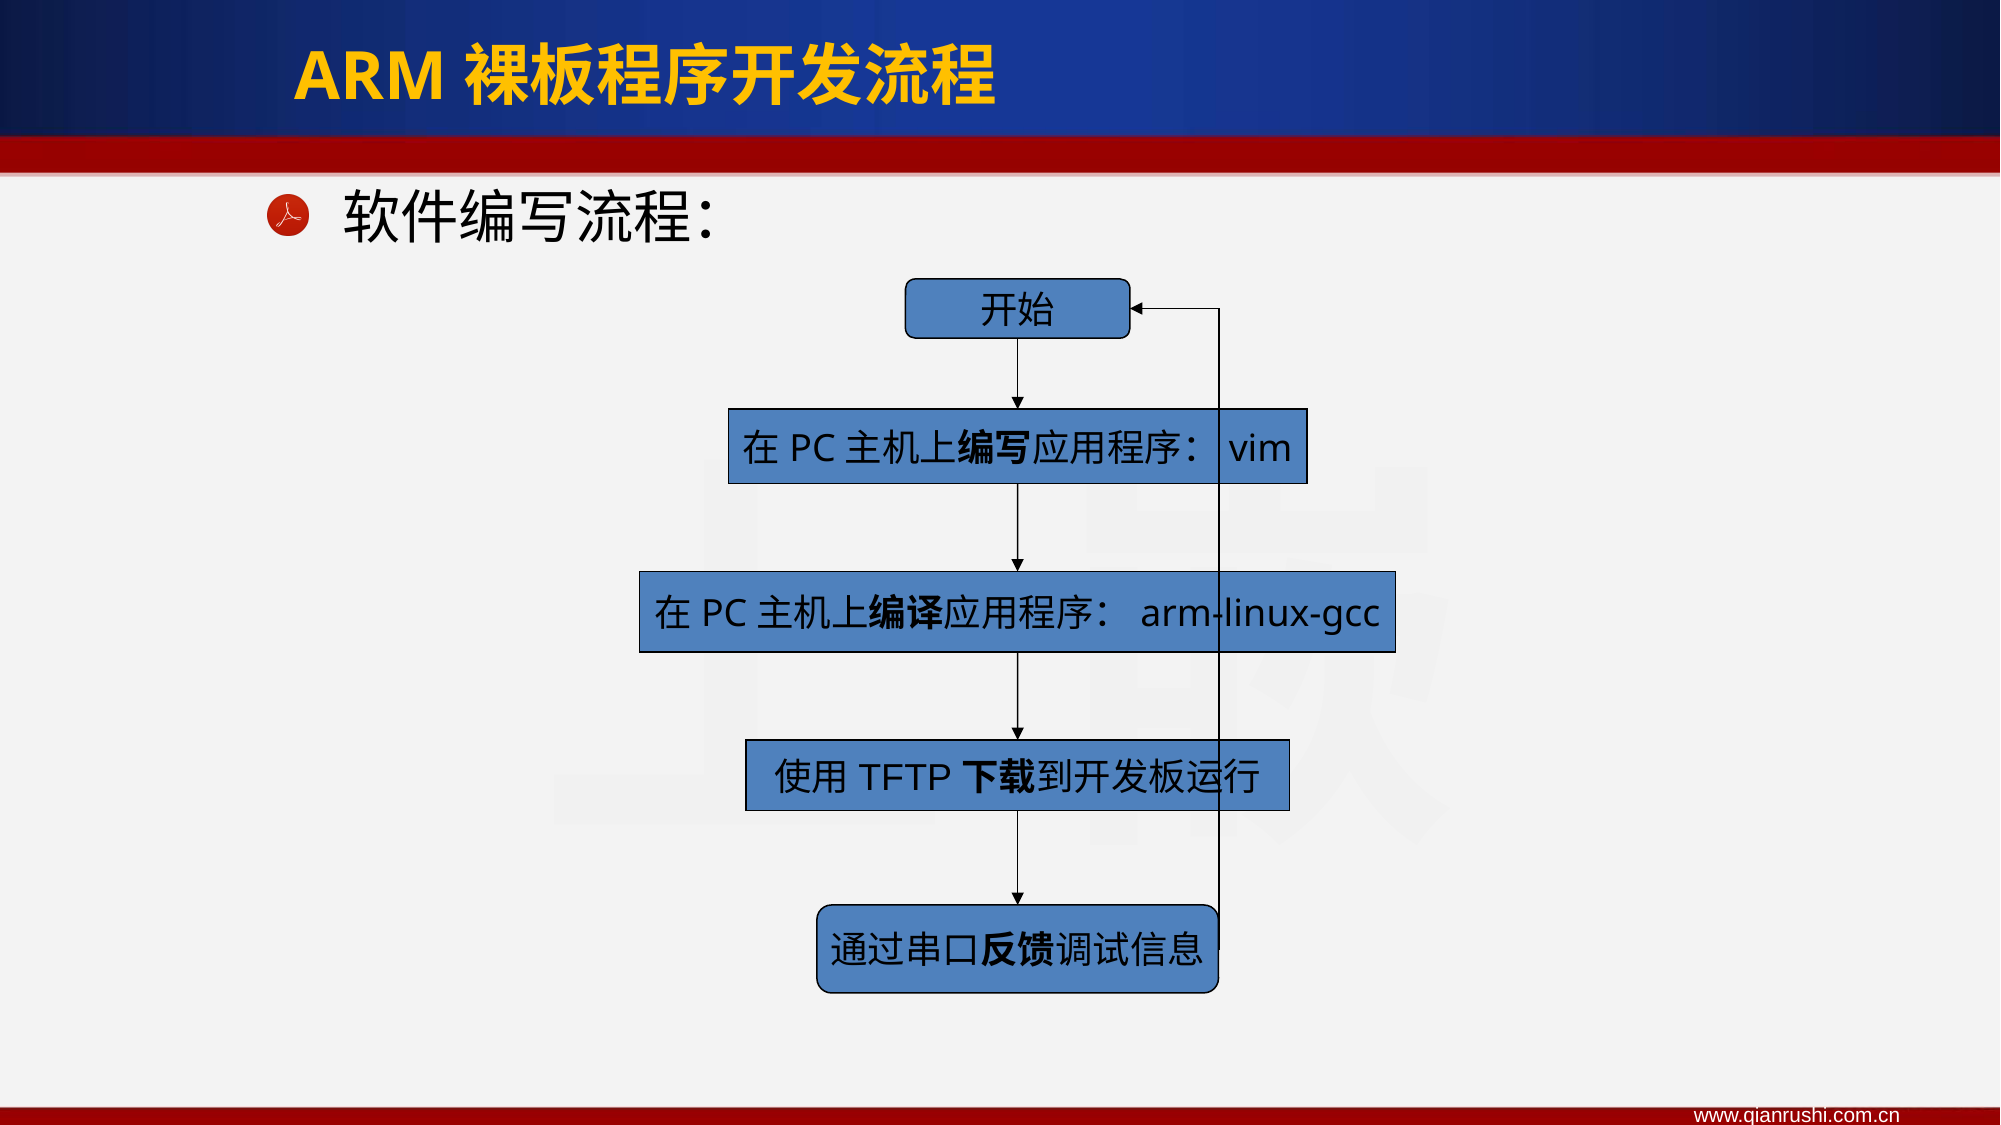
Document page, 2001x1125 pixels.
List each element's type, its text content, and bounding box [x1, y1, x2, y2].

text_box 开始 [905, 278, 1130, 339]
list ARM裸板程序开发流程 [279, 35, 1229, 126]
text_box 使用TFTP下载到开发板运行 [1223, 739, 1290, 811]
text_box 通过串口反馈调试信息 [816, 904, 1219, 993]
text_box 使用TFTP下载到开发板运行 [746, 739, 1124, 811]
list 软件编写流程： [249, 172, 1750, 279]
picture [0, 0, 2000, 172]
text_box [1129, 308, 1219, 950]
text_box 在PC主机上编写应用程序：vim [728, 409, 1124, 484]
text_box 在PC主机上编译应用程序：arm-linux-gcc [639, 571, 1124, 652]
text_box 在PC主机上编写应用程序：vim [1223, 409, 1308, 484]
picture [267, 194, 309, 236]
text_box 在PC主机上编译应用程序：arm-linux-gcc [1223, 571, 1396, 652]
picture [0, 1106, 2000, 1125]
